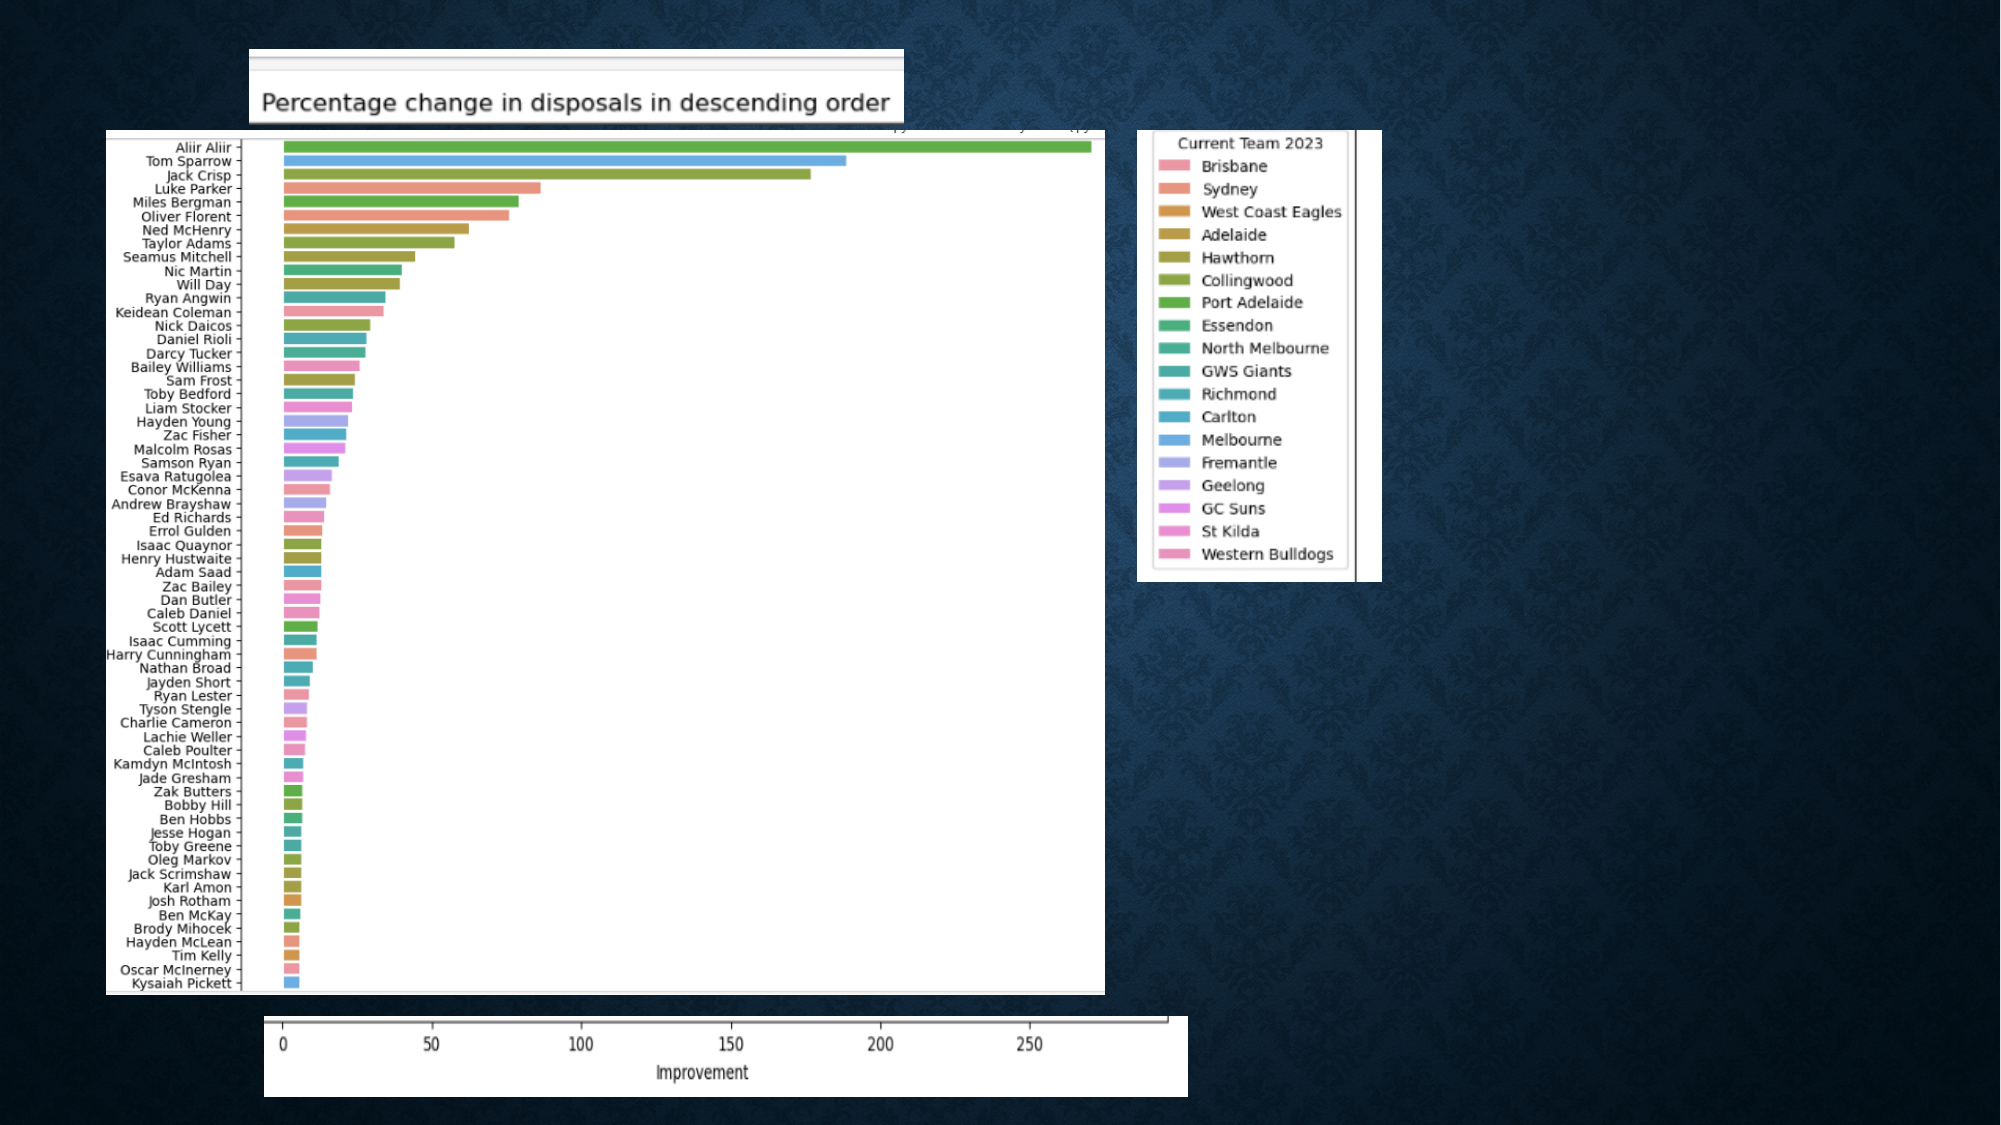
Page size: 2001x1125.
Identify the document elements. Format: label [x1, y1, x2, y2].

picture [105, 129, 1106, 995]
picture [248, 48, 905, 125]
picture [1136, 129, 1382, 583]
picture [264, 1015, 1188, 1097]
